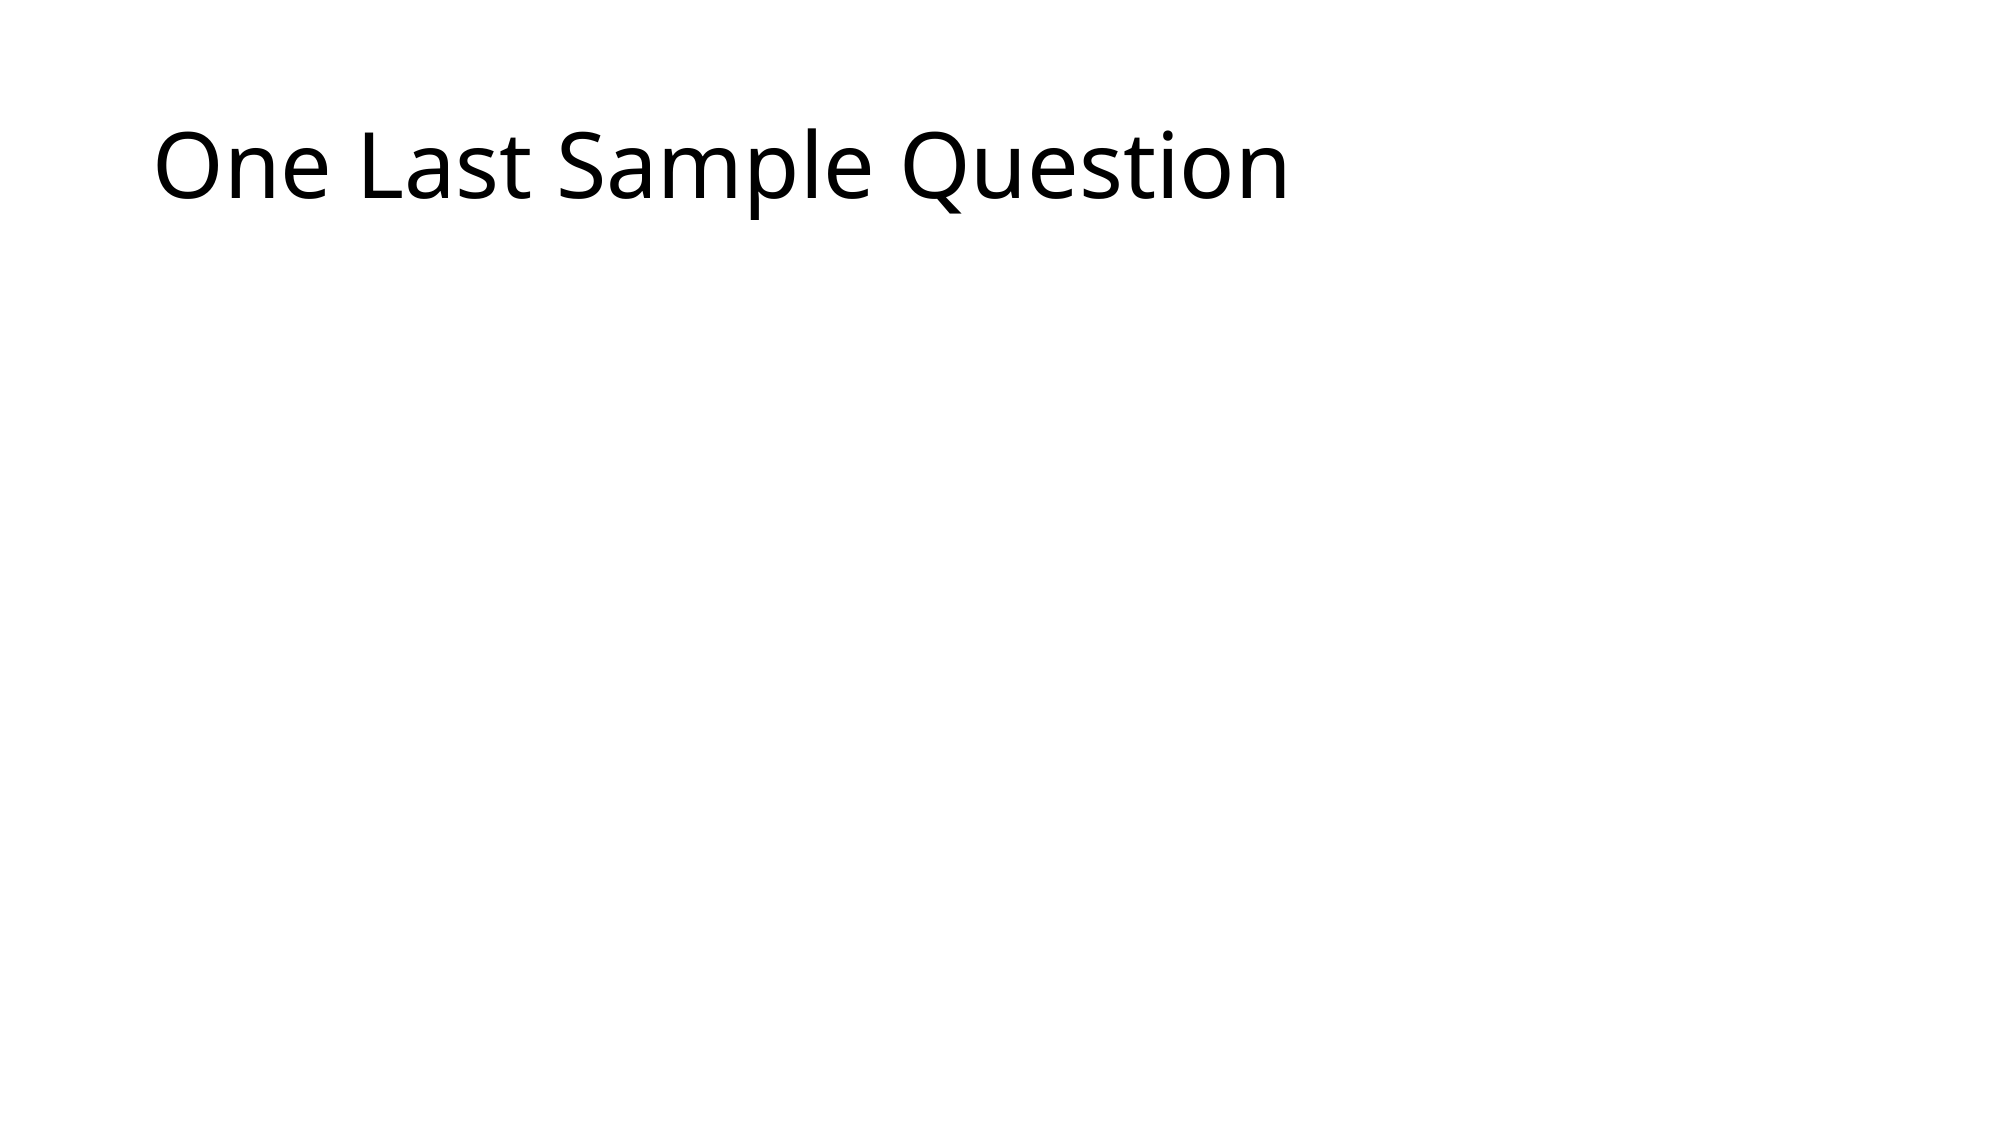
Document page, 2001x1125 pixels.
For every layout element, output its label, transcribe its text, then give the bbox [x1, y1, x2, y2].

title One Last Sample Question [137, 59, 1863, 278]
